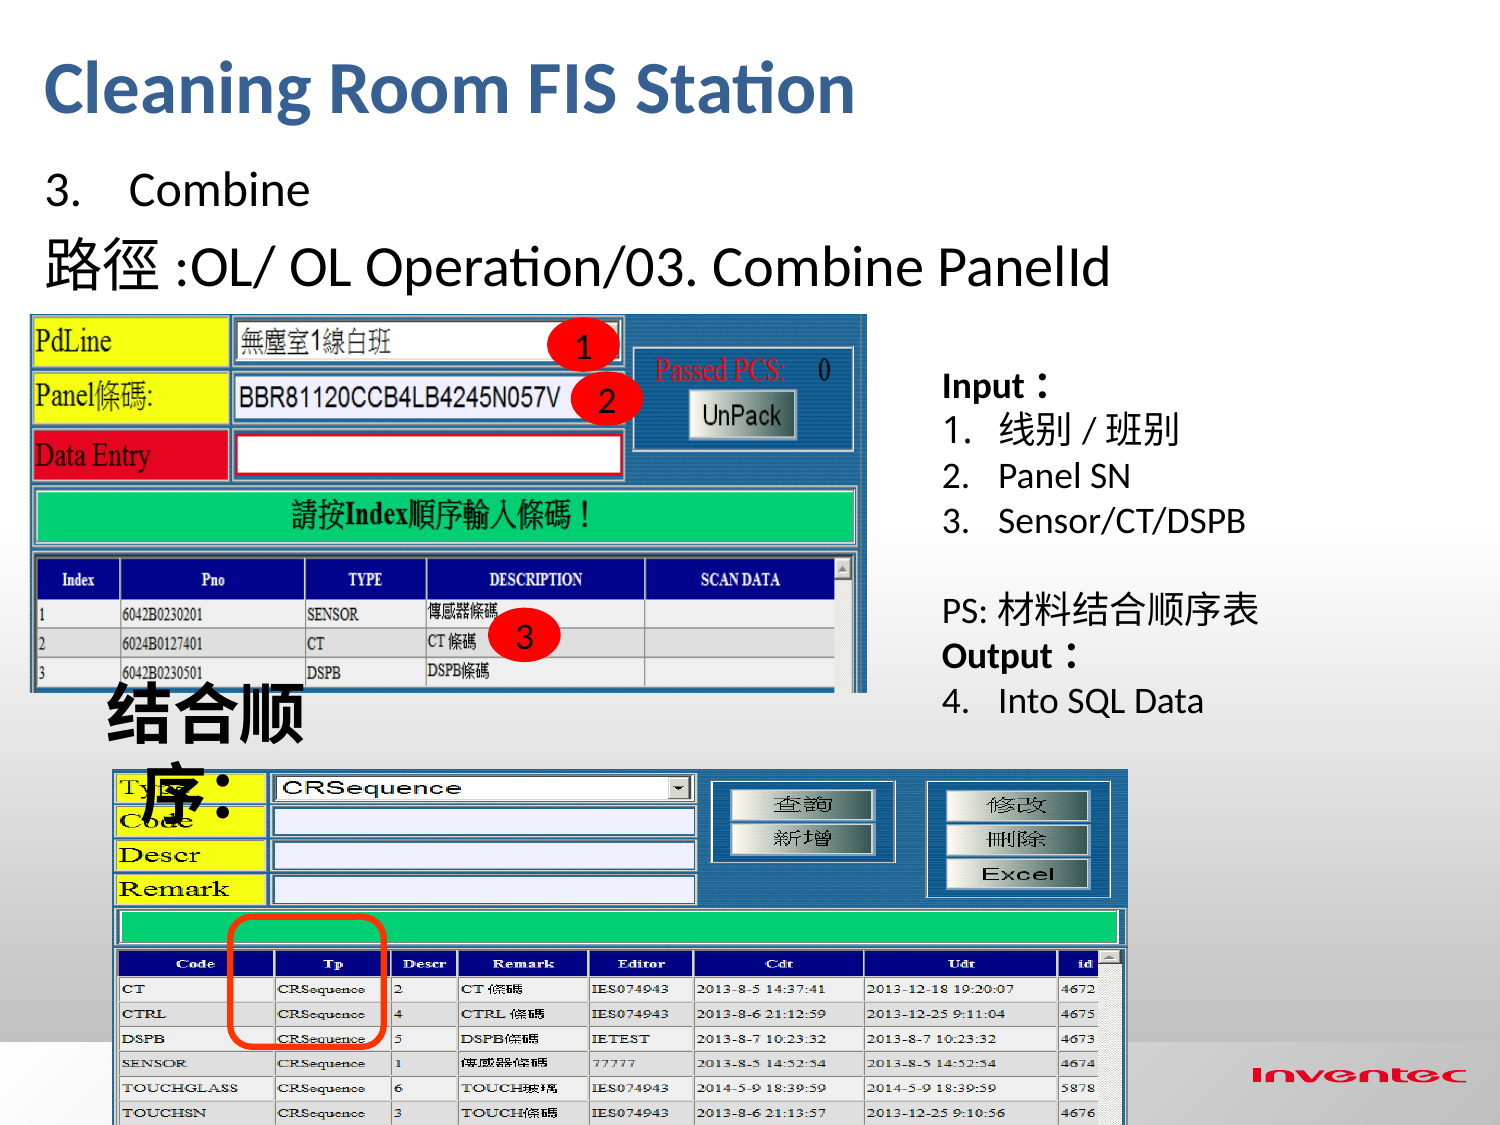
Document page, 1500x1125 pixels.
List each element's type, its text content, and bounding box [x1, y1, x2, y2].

text_box 结合顺序： [51, 714, 362, 789]
list Combine 路徑:OL/ OL Operation/03. Combine PanelId [29, 148, 1380, 953]
slide_number 32 [1132, 1042, 1425, 1103]
text_box Input： 线别/班别 Panel SN Sensor/CT/DSPB PS:材料结合顺序表 Output： Into SQL Data [925, 336, 1467, 836]
picture [29, 314, 867, 693]
picture [111, 769, 1129, 1125]
title Cleaning Room FIS Station [29, 18, 1380, 148]
